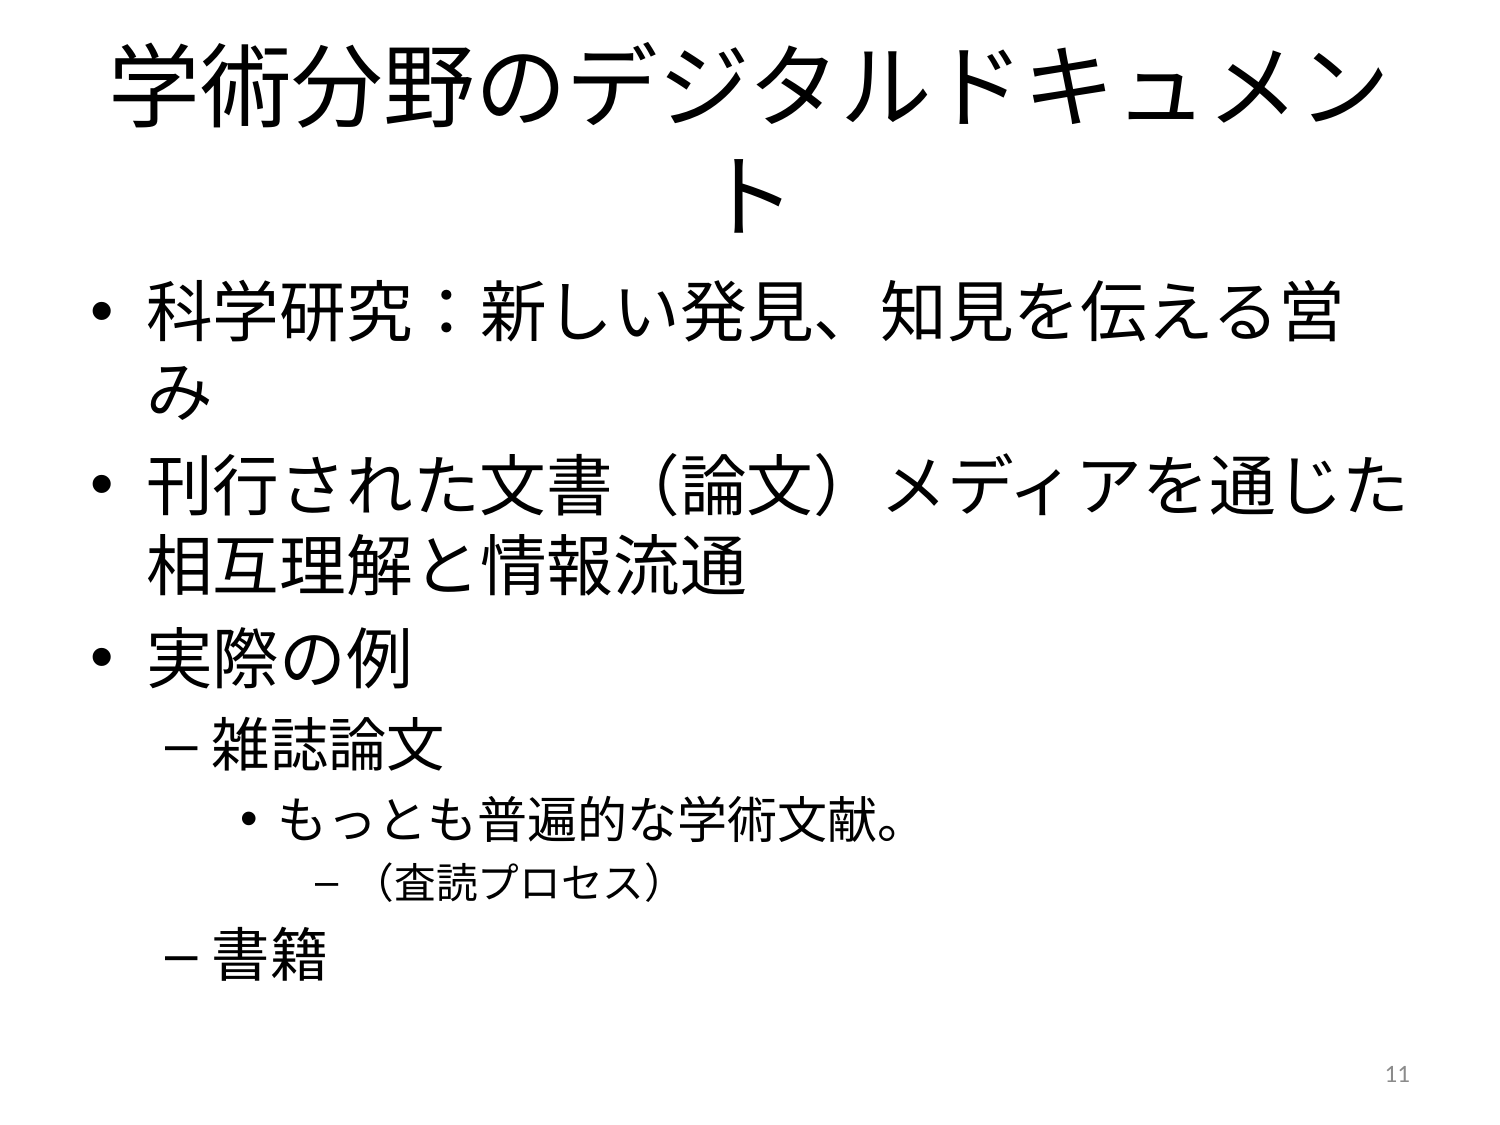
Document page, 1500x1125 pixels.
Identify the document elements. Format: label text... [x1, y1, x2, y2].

slide_number 11 [1074, 1042, 1425, 1103]
title 学術分野のデジタルドキュメント [75, 45, 1425, 233]
list 科学研究：新しい発見、知見を伝える営み 刊行された文書（論文）メディアを通じた相互理解と情報流通 実際の例 雑誌論文 もっとも普遍的な学術文献。 （査読プロセス） 書籍 [75, 262, 1425, 1083]
